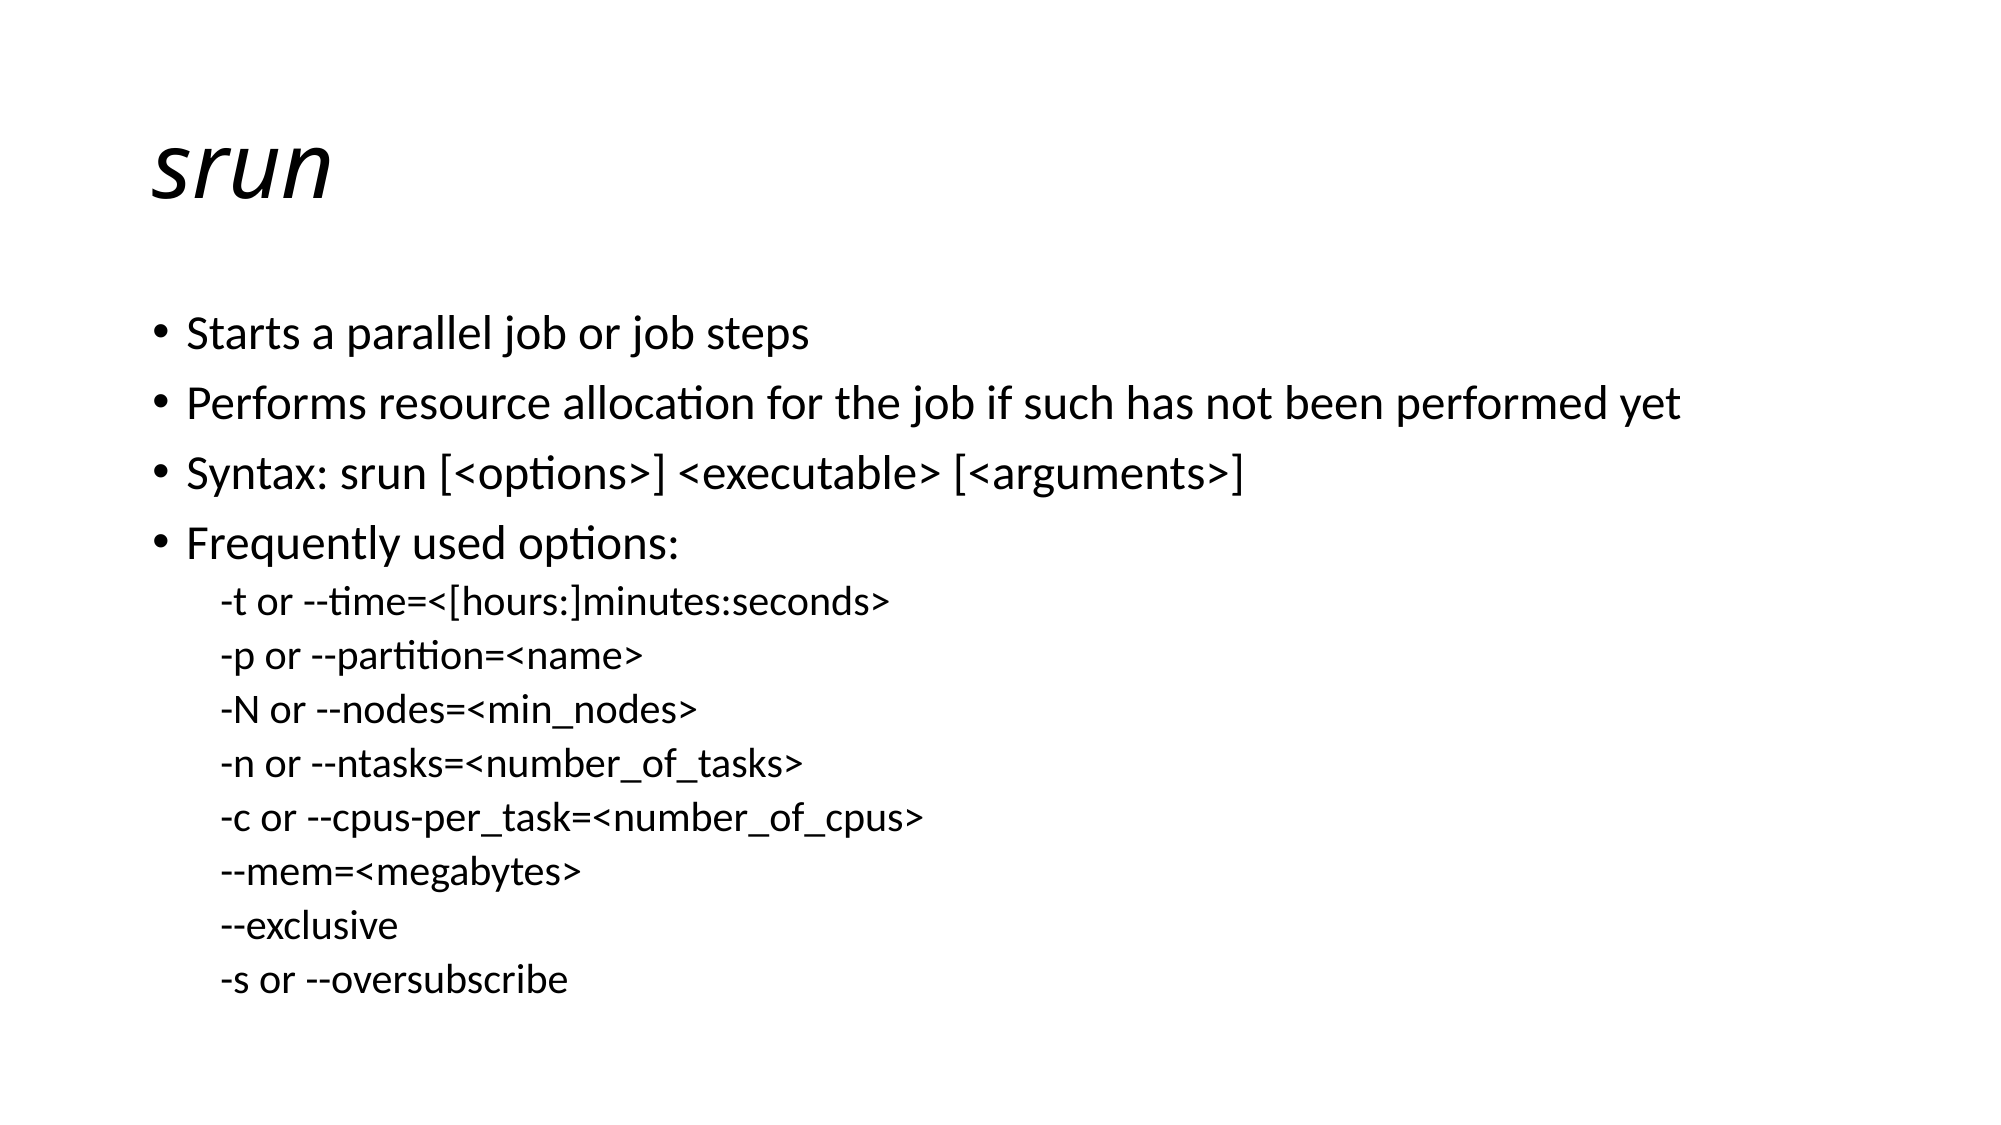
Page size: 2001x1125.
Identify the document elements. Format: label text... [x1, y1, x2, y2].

list Starts a parallel job or job steps Performs resource allocation for the job if such has not been performed yet Syntax: srun [<options>] <executable> [<arguments>] Frequently used options: -t or --time=<[hours:]minutes:seconds> -p or --partition=<name> -N or --nodes=<min_nodes> -n or --ntasks=<number_of_tasks> -c or --cpus-per_task=<number_of_cpus> --mem=<megabytes> --exclusive -s or --oversubscribe [137, 299, 1863, 1014]
title srun [137, 59, 1863, 278]
